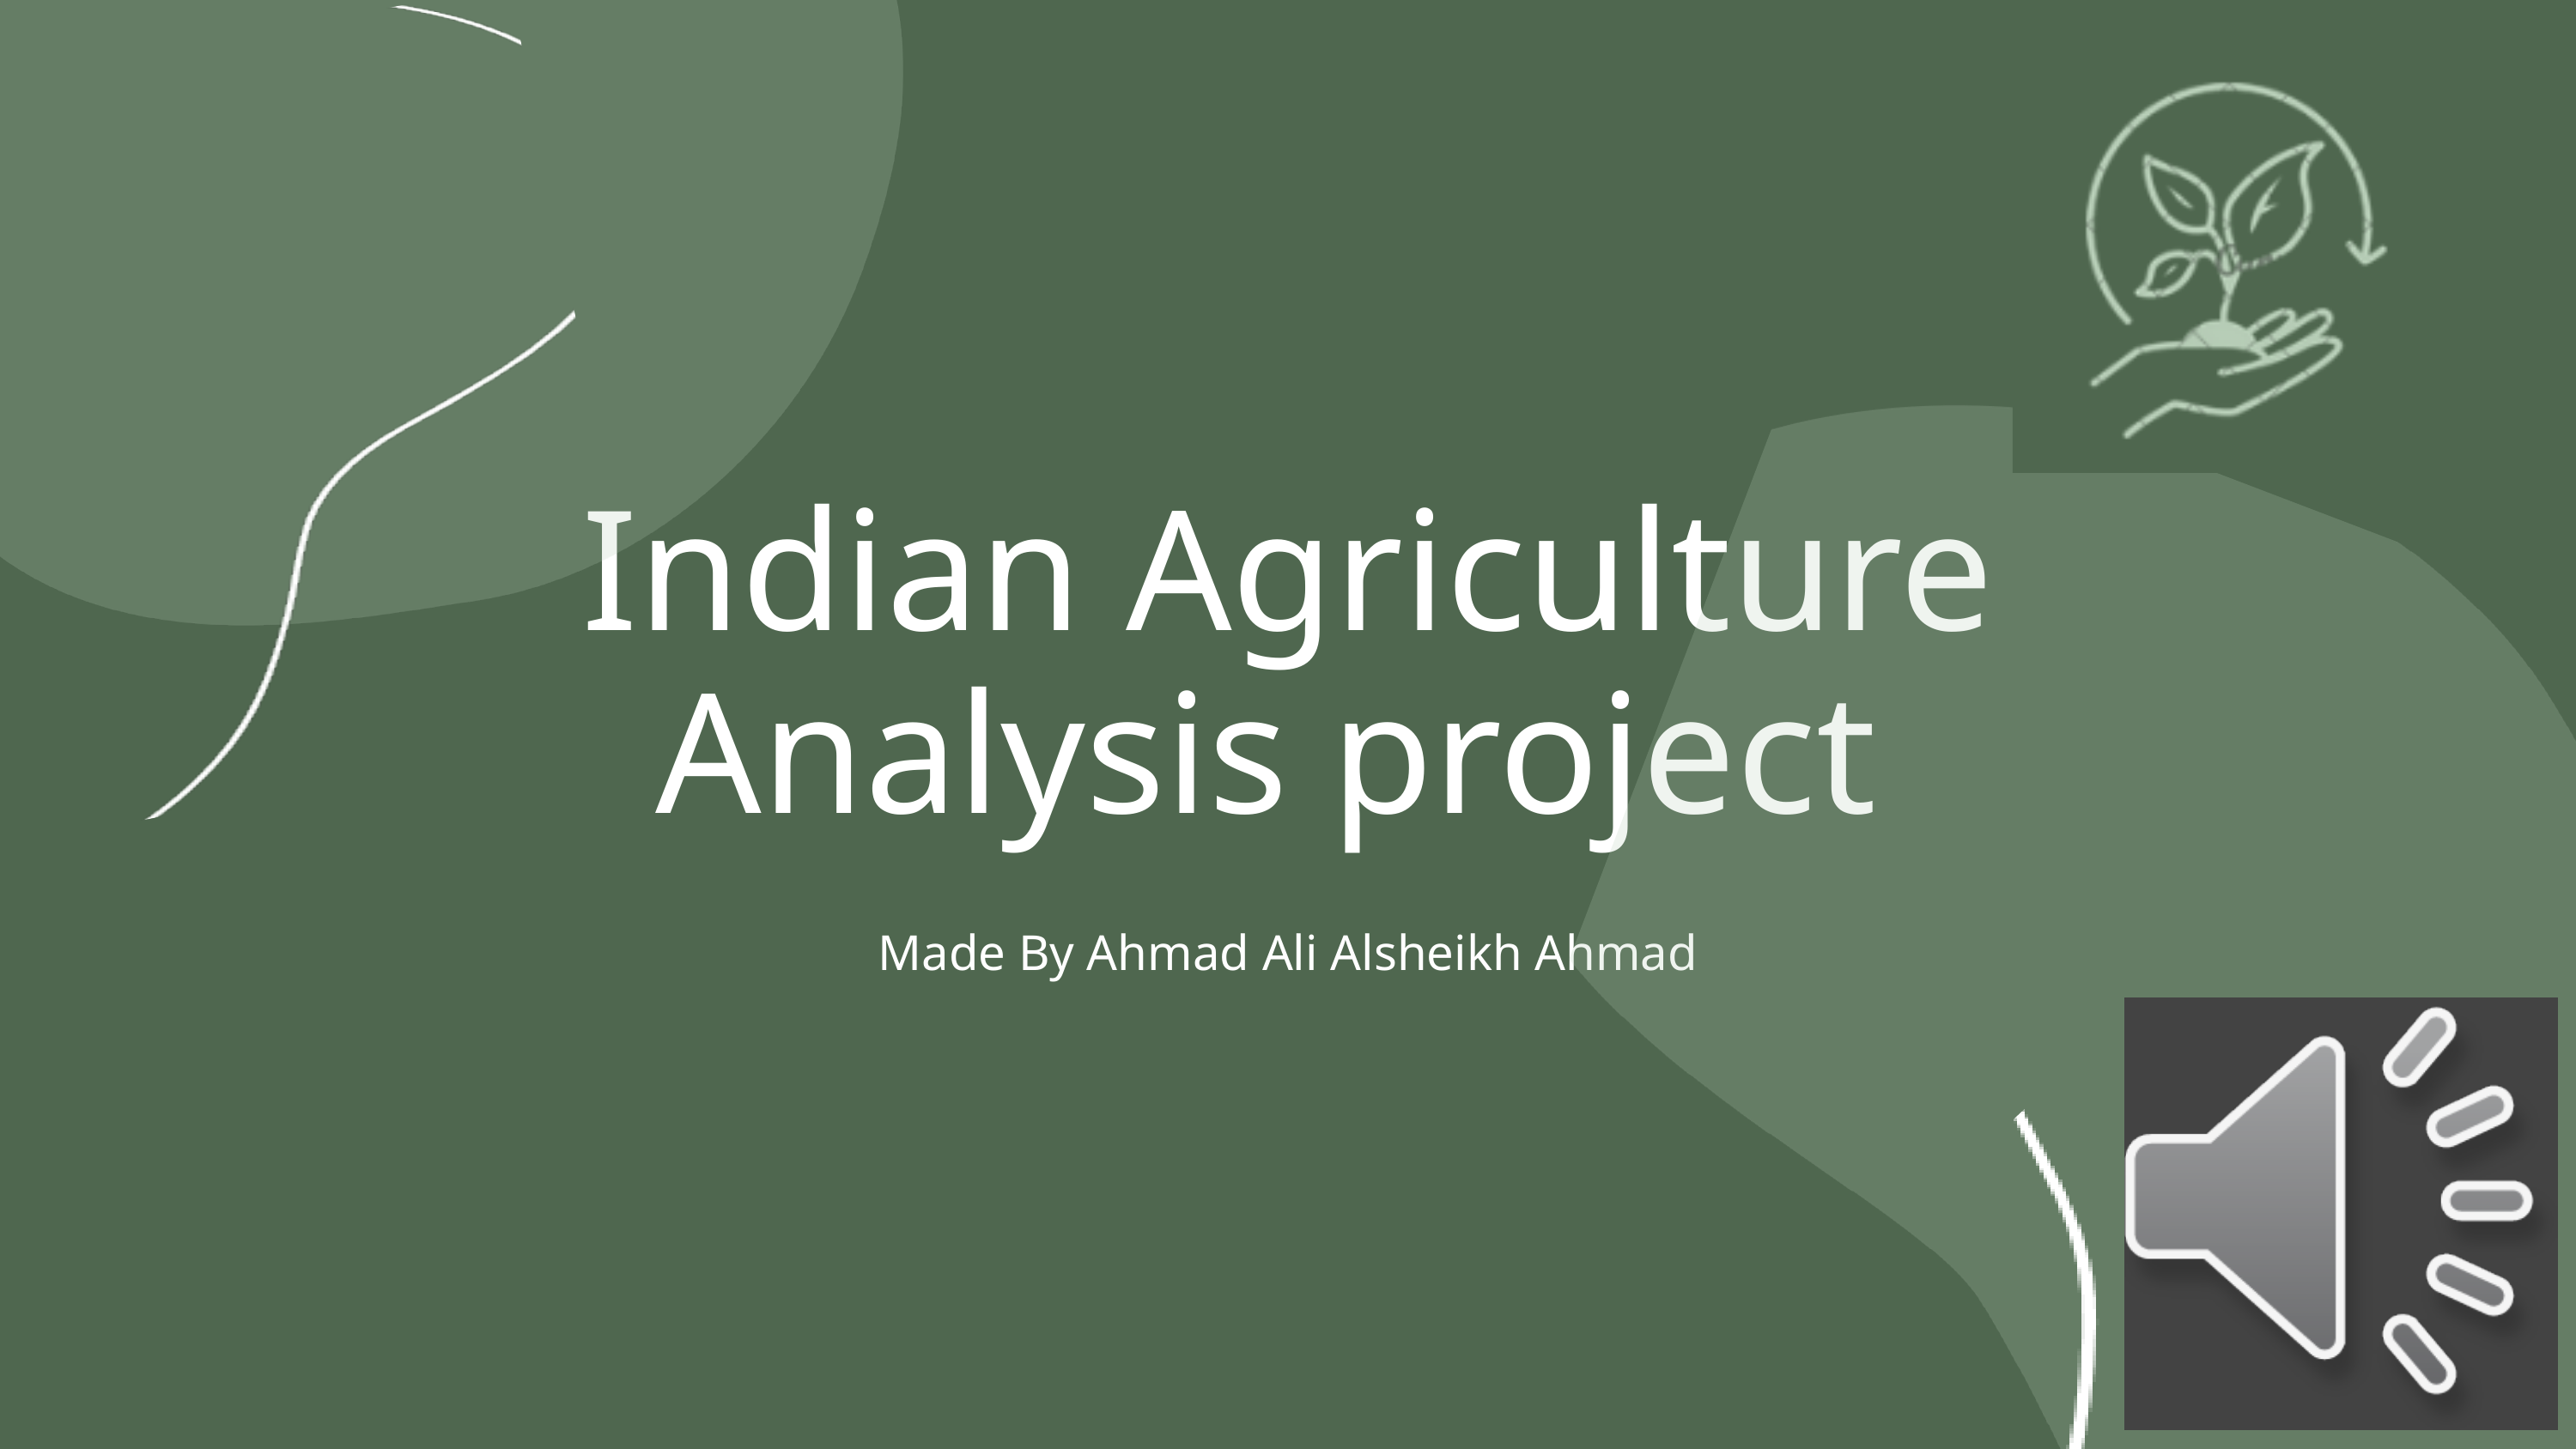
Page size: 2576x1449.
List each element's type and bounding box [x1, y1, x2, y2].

text_box [1382, 473, 2557, 1449]
text_box [442, 472, 2134, 976]
text_box [2012, 45, 2466, 473]
text_box [1755, 318, 2012, 470]
text_box [0, 0, 606, 849]
text_box [1874, 585, 2576, 1449]
text_box [513, 0, 927, 470]
text_box [0, 0, 423, 84]
picture [2123, 996, 2560, 1432]
